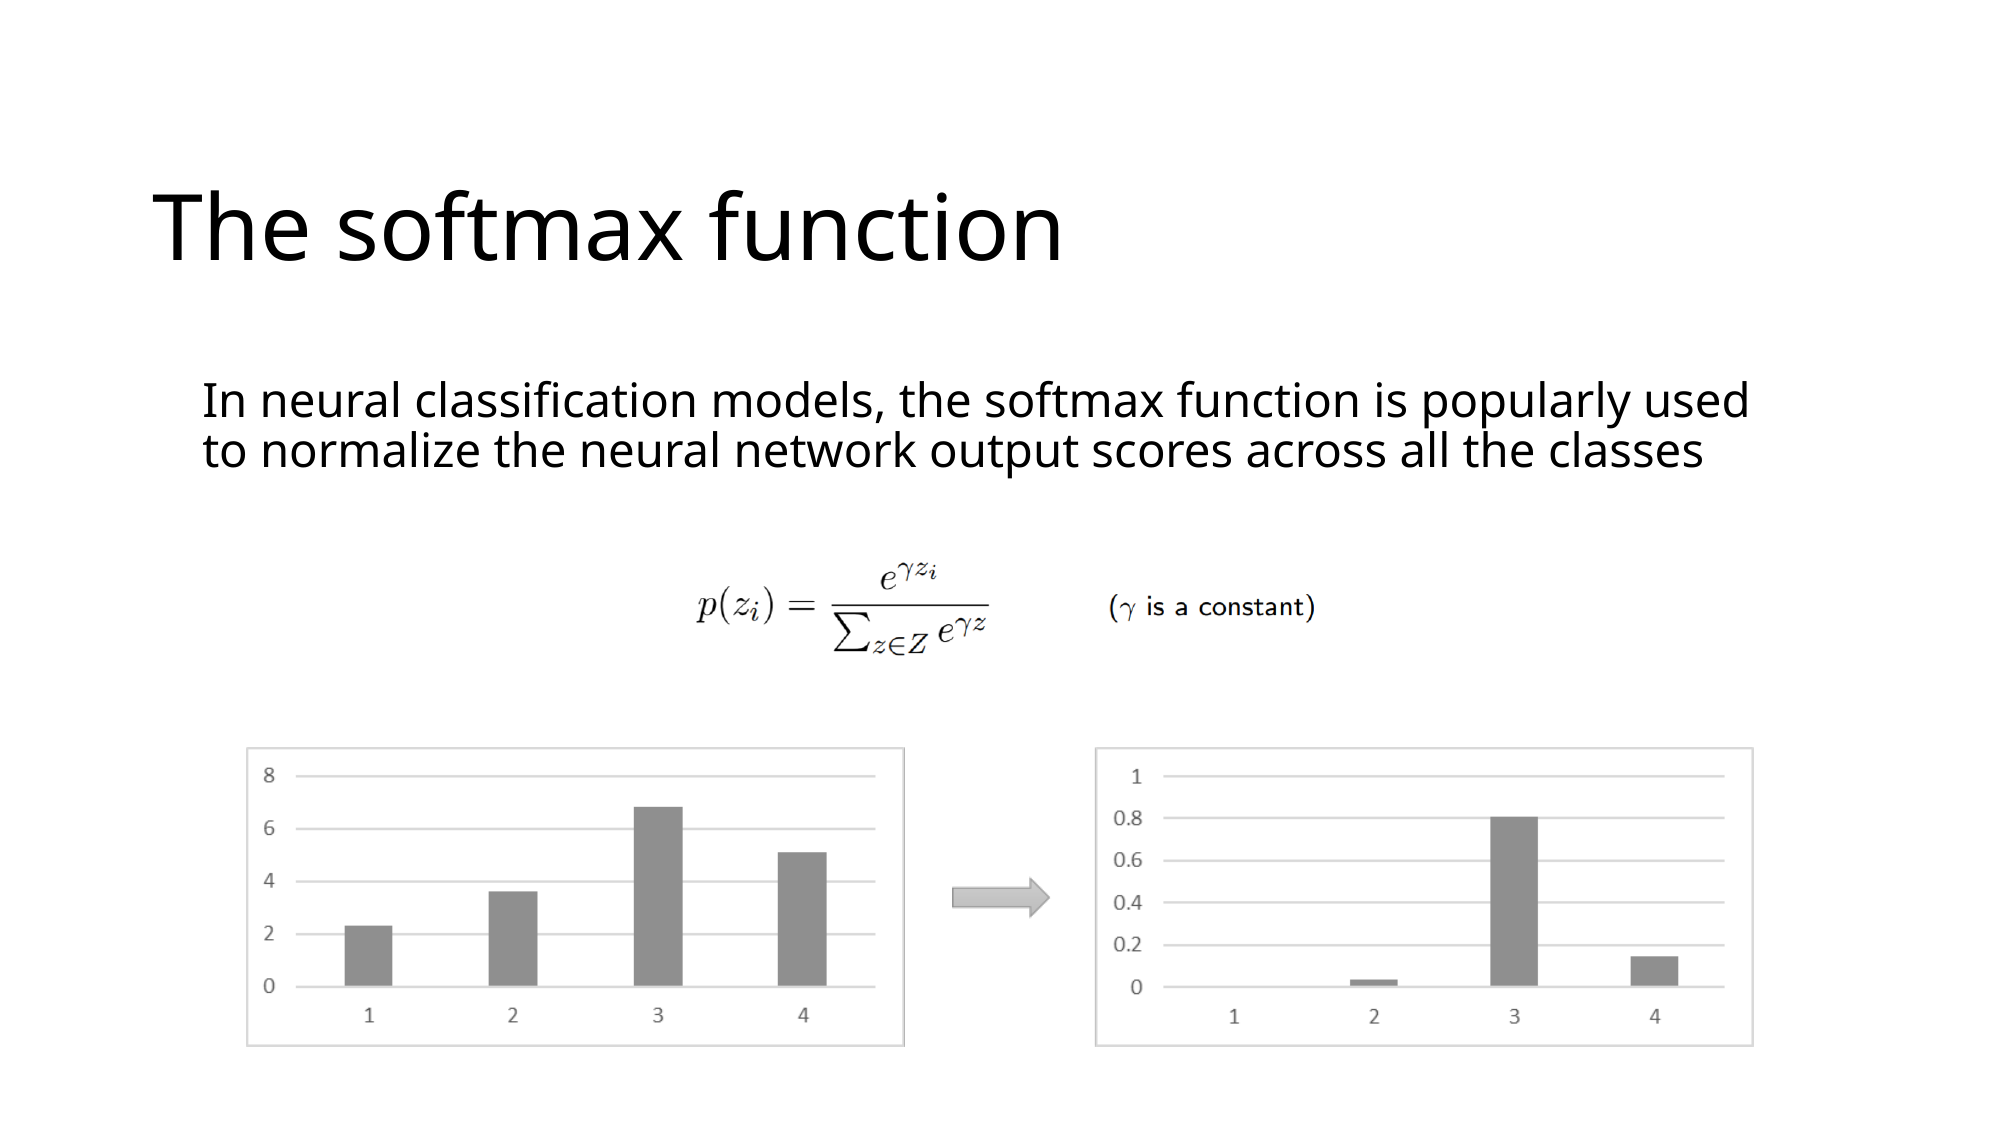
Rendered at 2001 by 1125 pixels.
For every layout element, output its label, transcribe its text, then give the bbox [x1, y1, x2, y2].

list In neural classification models, the softmax function is popularly used to normalize the neural network output scores across all the classes [187, 369, 1813, 508]
picture [673, 539, 1327, 677]
title The softmax function [137, 122, 1863, 340]
picture [246, 747, 1754, 1047]
